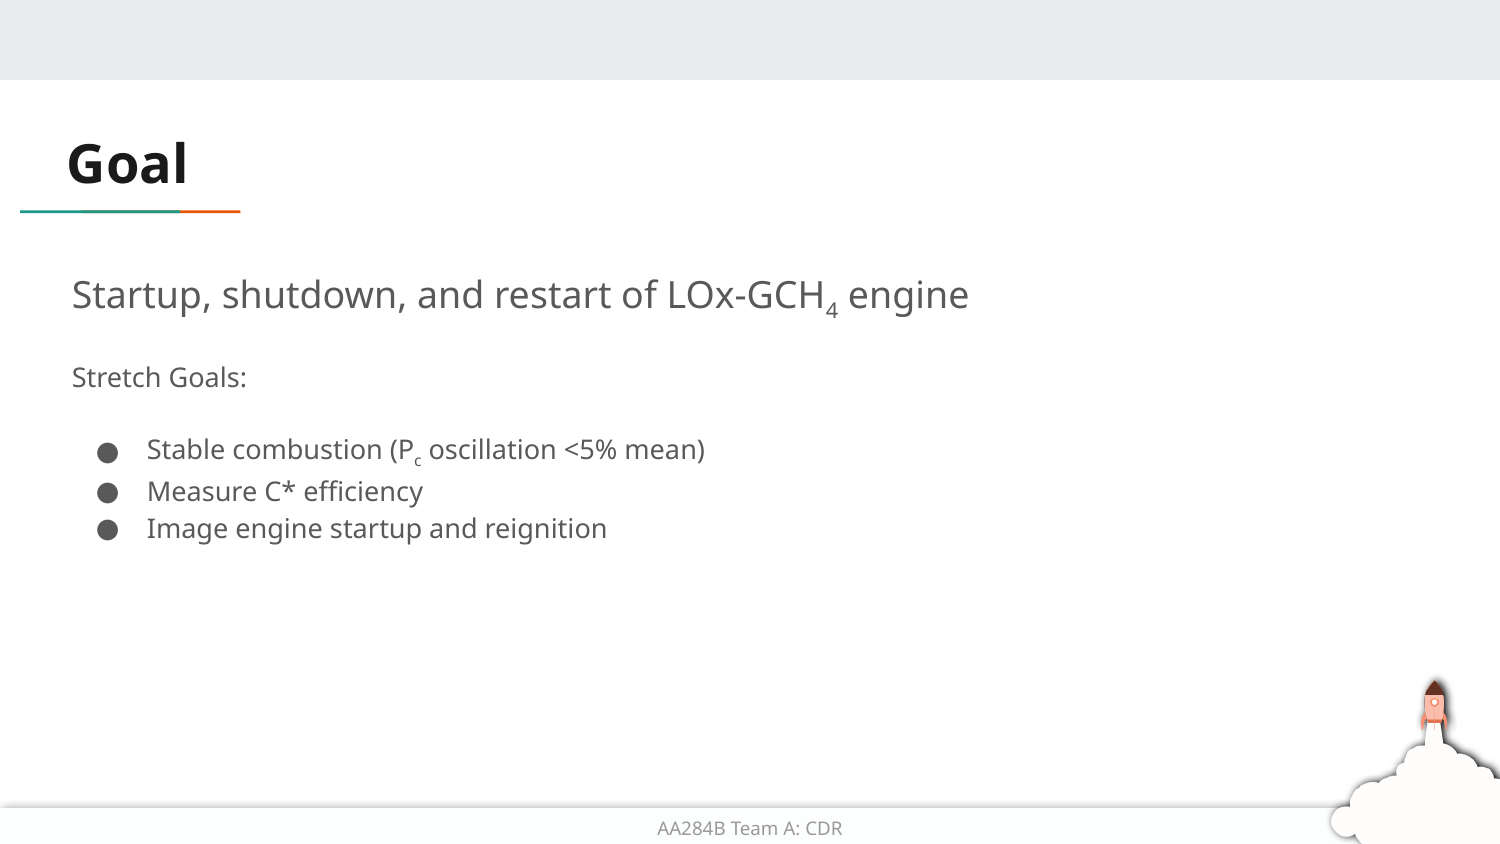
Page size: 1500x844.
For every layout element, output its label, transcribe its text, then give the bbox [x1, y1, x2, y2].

title Goal [51, 114, 1314, 203]
list Startup, shutdown, and restart of LOx-GCH4 engine Stretch Goals: Stable combustion (Pc oscillation <5% mean) Measure C* efficiency Image engine startup and reignition [56, 248, 1319, 620]
picture [0, 680, 1500, 844]
